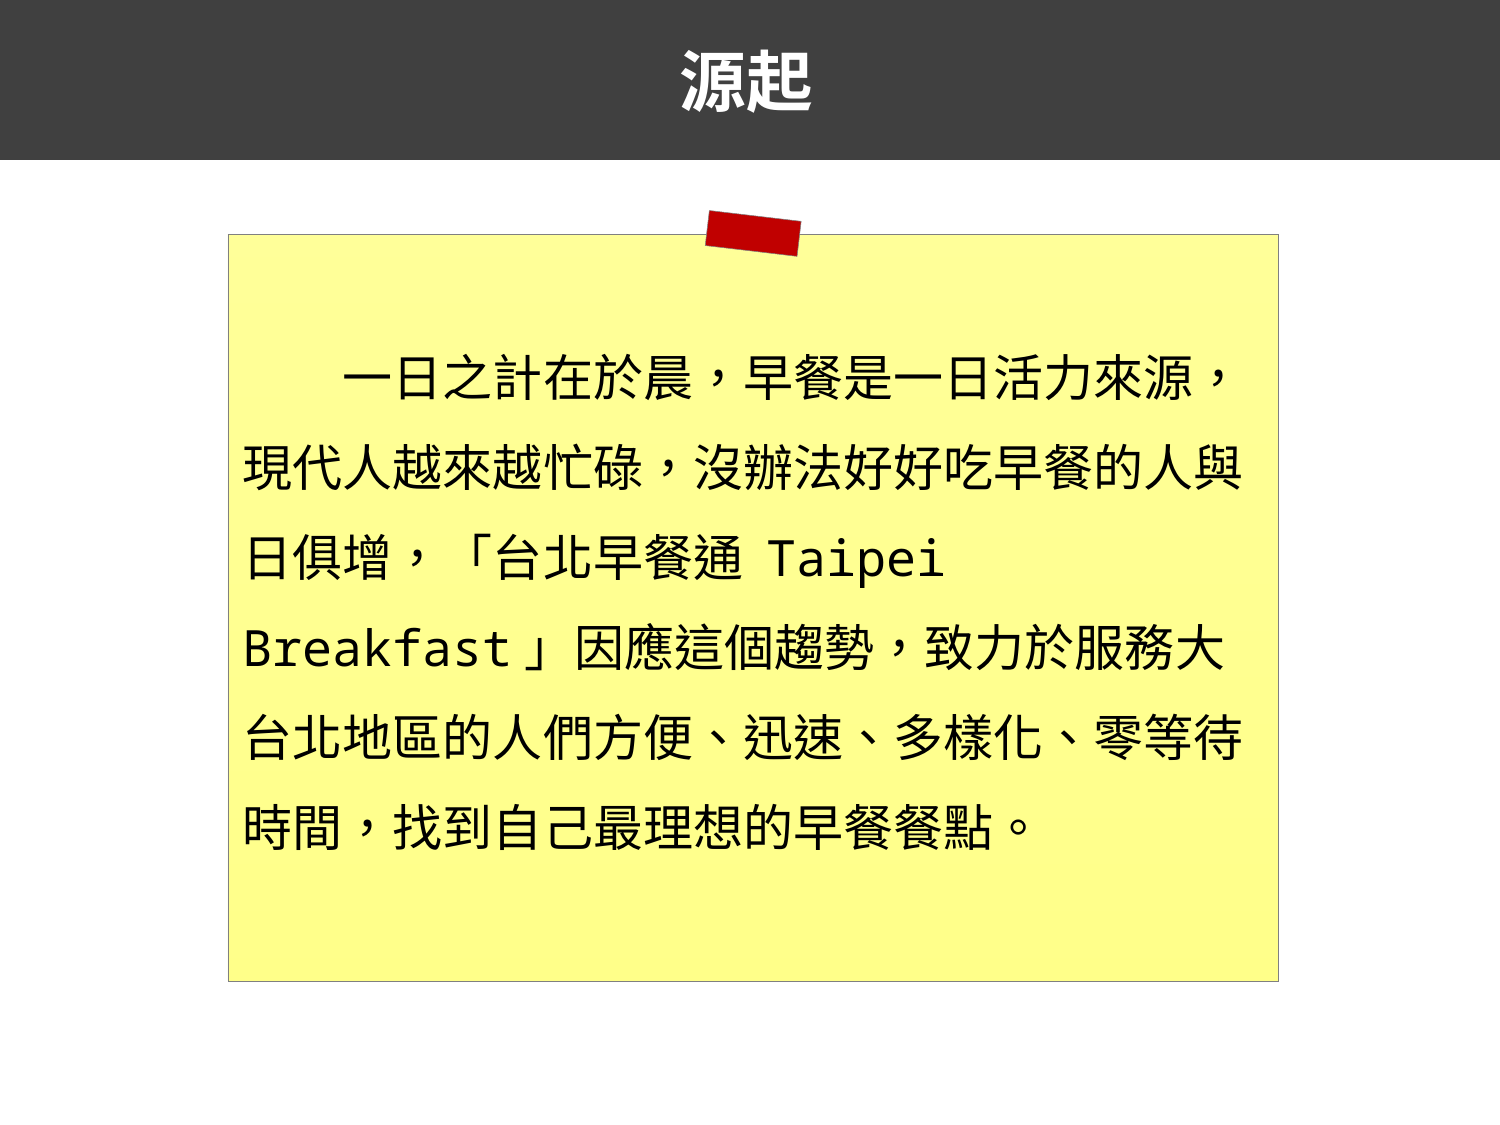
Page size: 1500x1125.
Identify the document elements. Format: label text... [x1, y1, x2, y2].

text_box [227, 215, 1279, 981]
text_box 源起 [0, 0, 1500, 160]
